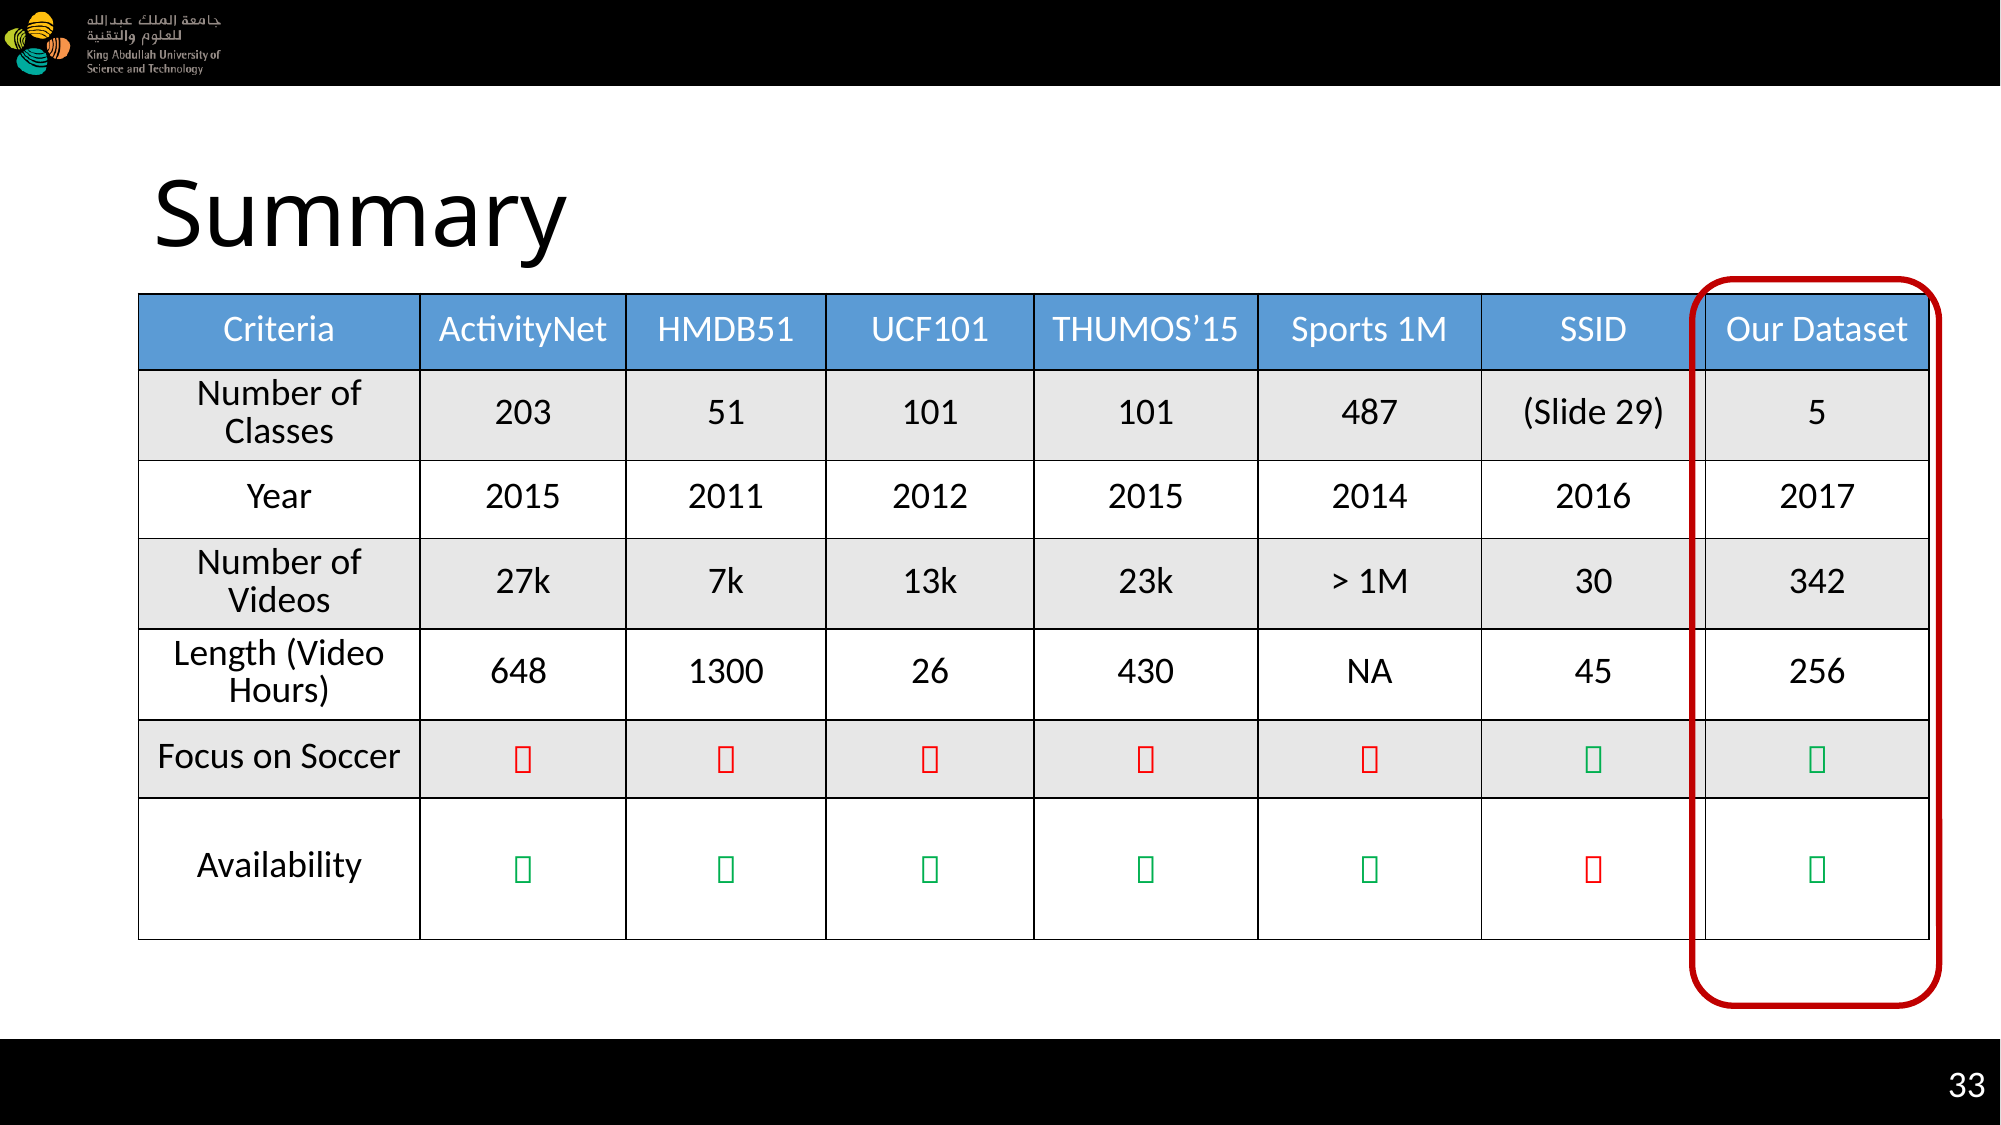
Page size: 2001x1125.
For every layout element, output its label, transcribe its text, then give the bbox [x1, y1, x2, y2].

table_cell 26 [827, 630, 1033, 719]
table_cell  [1035, 721, 1257, 797]
table_header Sports 1M [1259, 295, 1481, 369]
table_header Criteria [139, 295, 419, 369]
table_cell  [1482, 799, 1691, 939]
title Summary [138, 159, 1864, 269]
table_cell Focus on Soccer [139, 721, 419, 797]
text_box [1691, 278, 1941, 1007]
table_cell 1300 [627, 630, 825, 719]
table_cell 27k [421, 539, 625, 628]
table_cell Length (Video Hours) [139, 630, 419, 719]
table_cell  [421, 799, 625, 939]
table_cell 2014 [1259, 461, 1481, 538]
table_header THUMOS’15 [1035, 295, 1257, 369]
table_cell 7k [627, 539, 825, 628]
table_cell  [827, 799, 1033, 939]
table_cell 2015 [421, 461, 625, 538]
table_cell 51 [627, 371, 825, 460]
table_cell Year [139, 461, 419, 538]
table_cell  [1259, 799, 1481, 939]
table_cell  [421, 721, 625, 797]
table_cell  [1482, 721, 1691, 797]
table_cell Number of Classes [139, 371, 419, 460]
picture [0, 4, 231, 86]
table_cell  [1035, 799, 1257, 939]
table_cell 101 [827, 371, 1033, 460]
table_cell  [627, 799, 825, 939]
table_cell 2012 [827, 461, 1033, 538]
table_header ActivityNet [421, 295, 625, 369]
table_cell  [827, 721, 1033, 797]
table_cell 203 [421, 371, 625, 460]
table_cell 487 [1259, 371, 1481, 460]
table_cell (Slide 29) [1482, 371, 1691, 460]
table_header UCF101 [827, 295, 1033, 369]
table_cell 430 [1035, 630, 1257, 719]
table_cell 45 [1482, 630, 1691, 719]
table_header HMDB51 [627, 295, 825, 369]
table_cell NA [1259, 630, 1481, 719]
table_cell 23k [1035, 539, 1257, 628]
table_cell Availability [139, 799, 419, 939]
table_cell > 1M [1259, 539, 1481, 628]
slide_number 33 [1550, 1052, 2000, 1113]
table_cell  [1259, 721, 1481, 797]
table_cell 30 [1482, 539, 1691, 628]
table_cell Number of Videos [139, 539, 419, 628]
table_cell  [627, 721, 825, 797]
table_cell 648 [421, 630, 625, 719]
table_header SSID [1482, 295, 1698, 369]
table_cell 2016 [1482, 461, 1691, 538]
table_cell 101 [1035, 371, 1257, 460]
table_cell 2011 [627, 461, 825, 538]
table_cell 2015 [1035, 461, 1257, 538]
table_cell 13k [827, 539, 1033, 628]
